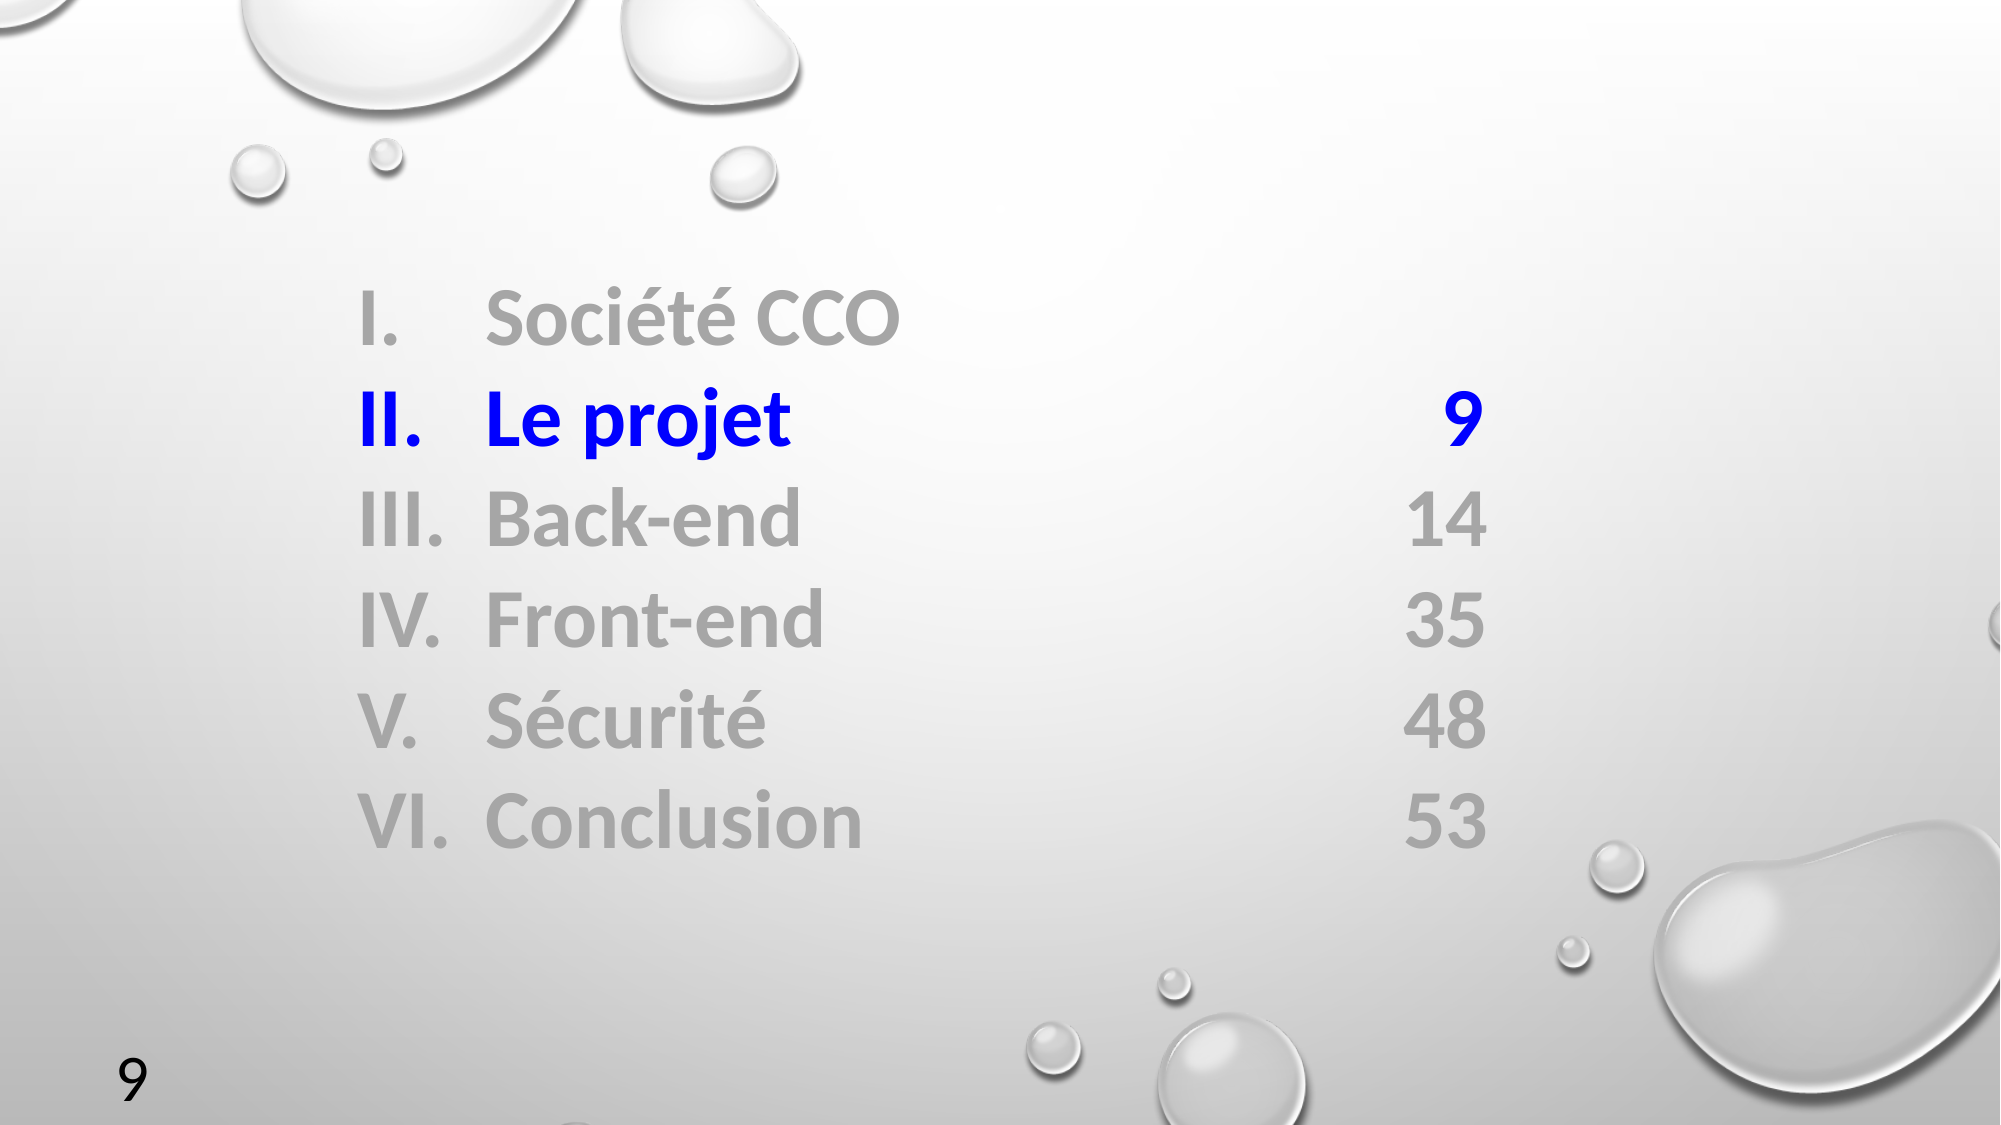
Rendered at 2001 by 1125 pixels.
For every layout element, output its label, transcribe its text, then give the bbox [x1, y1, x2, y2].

picture [0, 0, 2001, 1125]
text_box 9 14 35 48 53 [1388, 253, 1622, 875]
slide_number 9 [100, 1045, 218, 1106]
text_box Société CCO Le projet Back-end Front-end Sécurité Conclusion [342, 253, 1159, 875]
